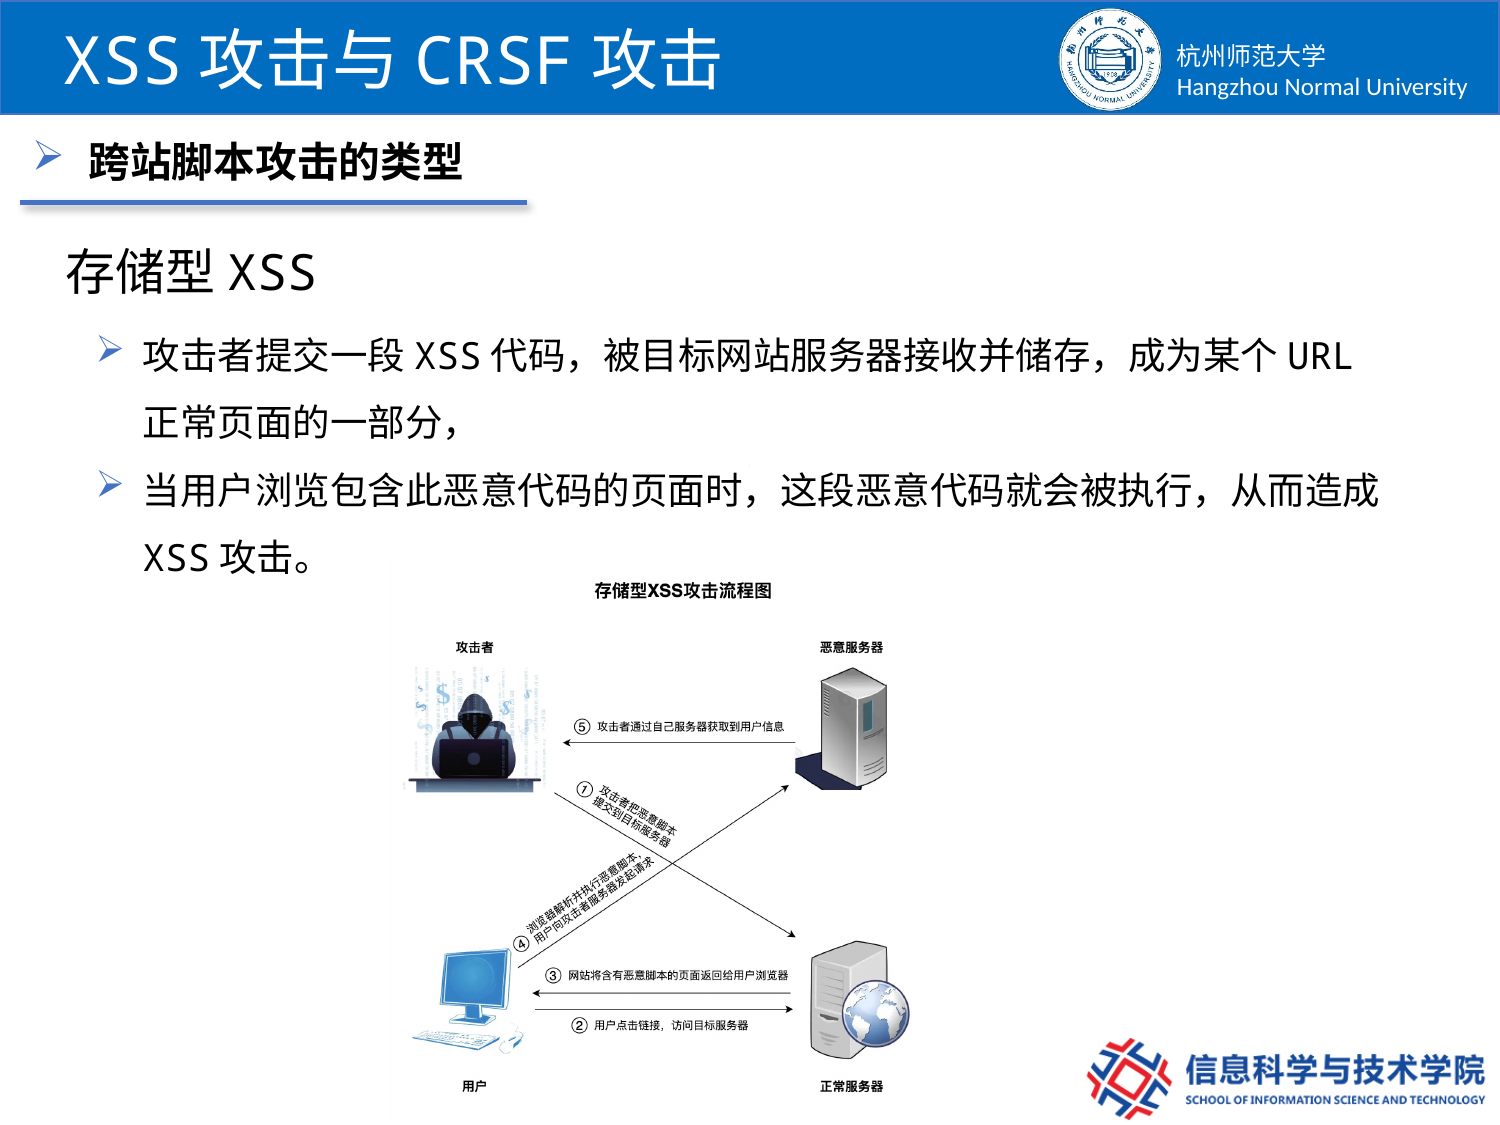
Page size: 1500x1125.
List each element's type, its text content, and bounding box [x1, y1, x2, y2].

text_box XSS攻击与CRSF攻击 [5, 11, 783, 103]
picture [1072, 1037, 1500, 1122]
picture [386, 556, 950, 1122]
picture [1057, 6, 1163, 112]
text_box 攻击者提交一段XSS代码，被目标网站服务器接收并储存，成为某个URL正常页面的一部分， 当用户浏览包含此恶意代码的页面时，这段恶意代码就会被执行，从而造成XSS攻击。 [80, 301, 1400, 587]
text_box 存储型XSS [50, 203, 451, 308]
text_box [0, 0, 1500, 115]
text_box 跨站脚本攻击的类型 [17, 127, 750, 243]
text_box 杭州师范大学 Hangzhou Normal University [1163, 32, 1500, 108]
